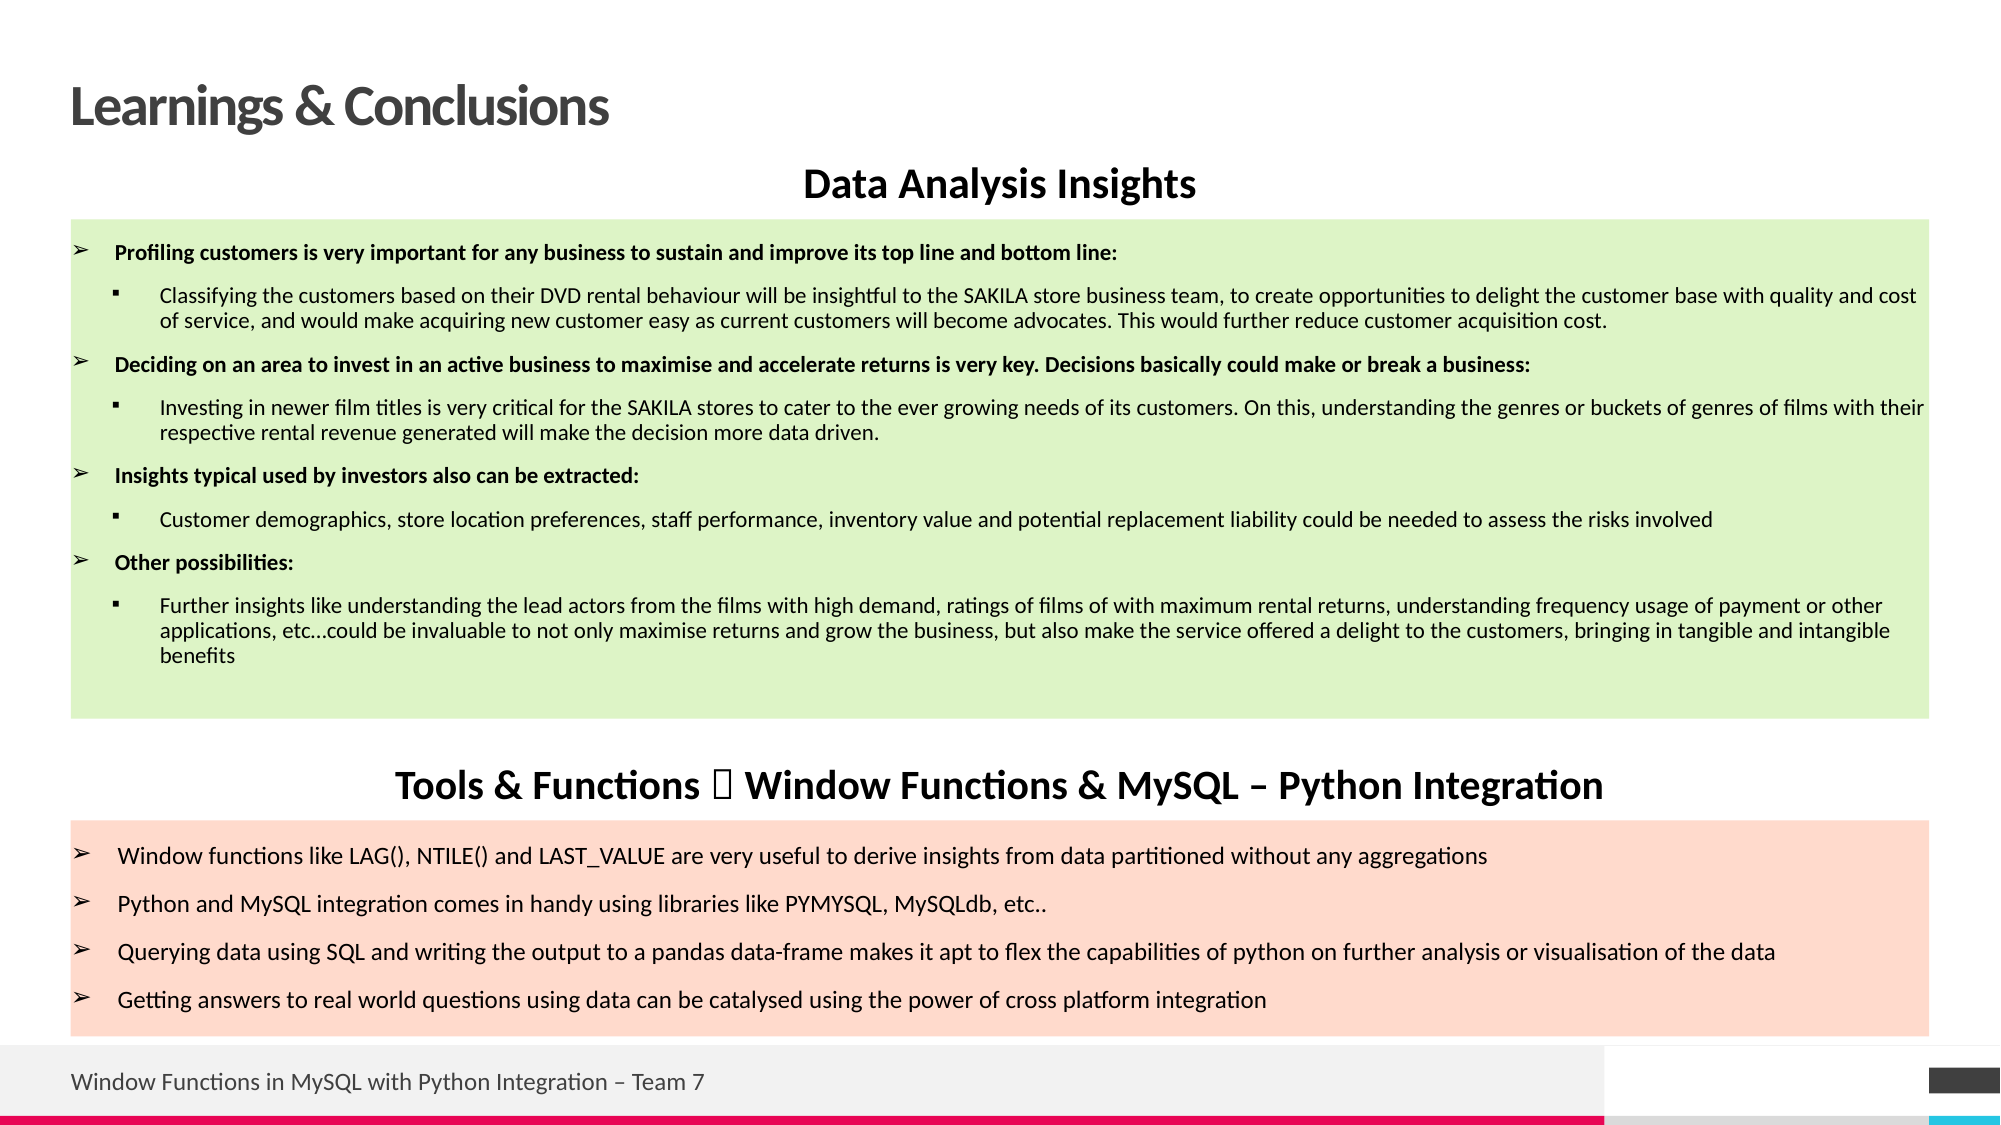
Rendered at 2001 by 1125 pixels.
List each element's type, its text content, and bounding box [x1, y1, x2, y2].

slide_number [1928, 1067, 2000, 1094]
list Profiling customers is very important for any business to sustain and improve its top line and bottom line: Classifying the customers based on their DVD rental behaviour will be insightful to the SAKILA store business team, to create opportunities to delight the customer base with quality and cost of service, and would make acquiring new customer easy as current customers will become advocates. This would further reduce customer acquisition cost. Deciding on an area to invest in an active business to maximise and accelerate returns is very key. Decisions basically could make or break a business: Investing in newer film titles is very critical for the SAKILA stores to cater to the ever growing needs of its customers. On this, understanding the genres or buckets of genres of films with their respective rental revenue generated will make the decision more data driven. Insights typical used by investors also can be extracted: Customer demographics, store location preferences, staff performance, inventory value and potential replacement liability could be needed to assess the risks involved Other possibilities: Further insights like understanding the lead actors from the films with high demand, ratings of films of with maximum rental returns, understanding frequency usage of payment or other applications, etc…could be invaluable to not only maximise returns and grow the business, but also make the service offered a delight to the customers, bringing in tangible and intangible benefits [70, 218, 1930, 720]
text_box Window Functions in MySQL with Python Integration – Team 7 [70, 1065, 1000, 1096]
title Learnings & Conclusions [70, 70, 1930, 143]
text_box Data Analysis Insights [746, 147, 1254, 215]
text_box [70, 820, 1930, 1037]
text_box Tools & Functions  Window Functions & MySQL – Python Integration [377, 750, 1623, 815]
